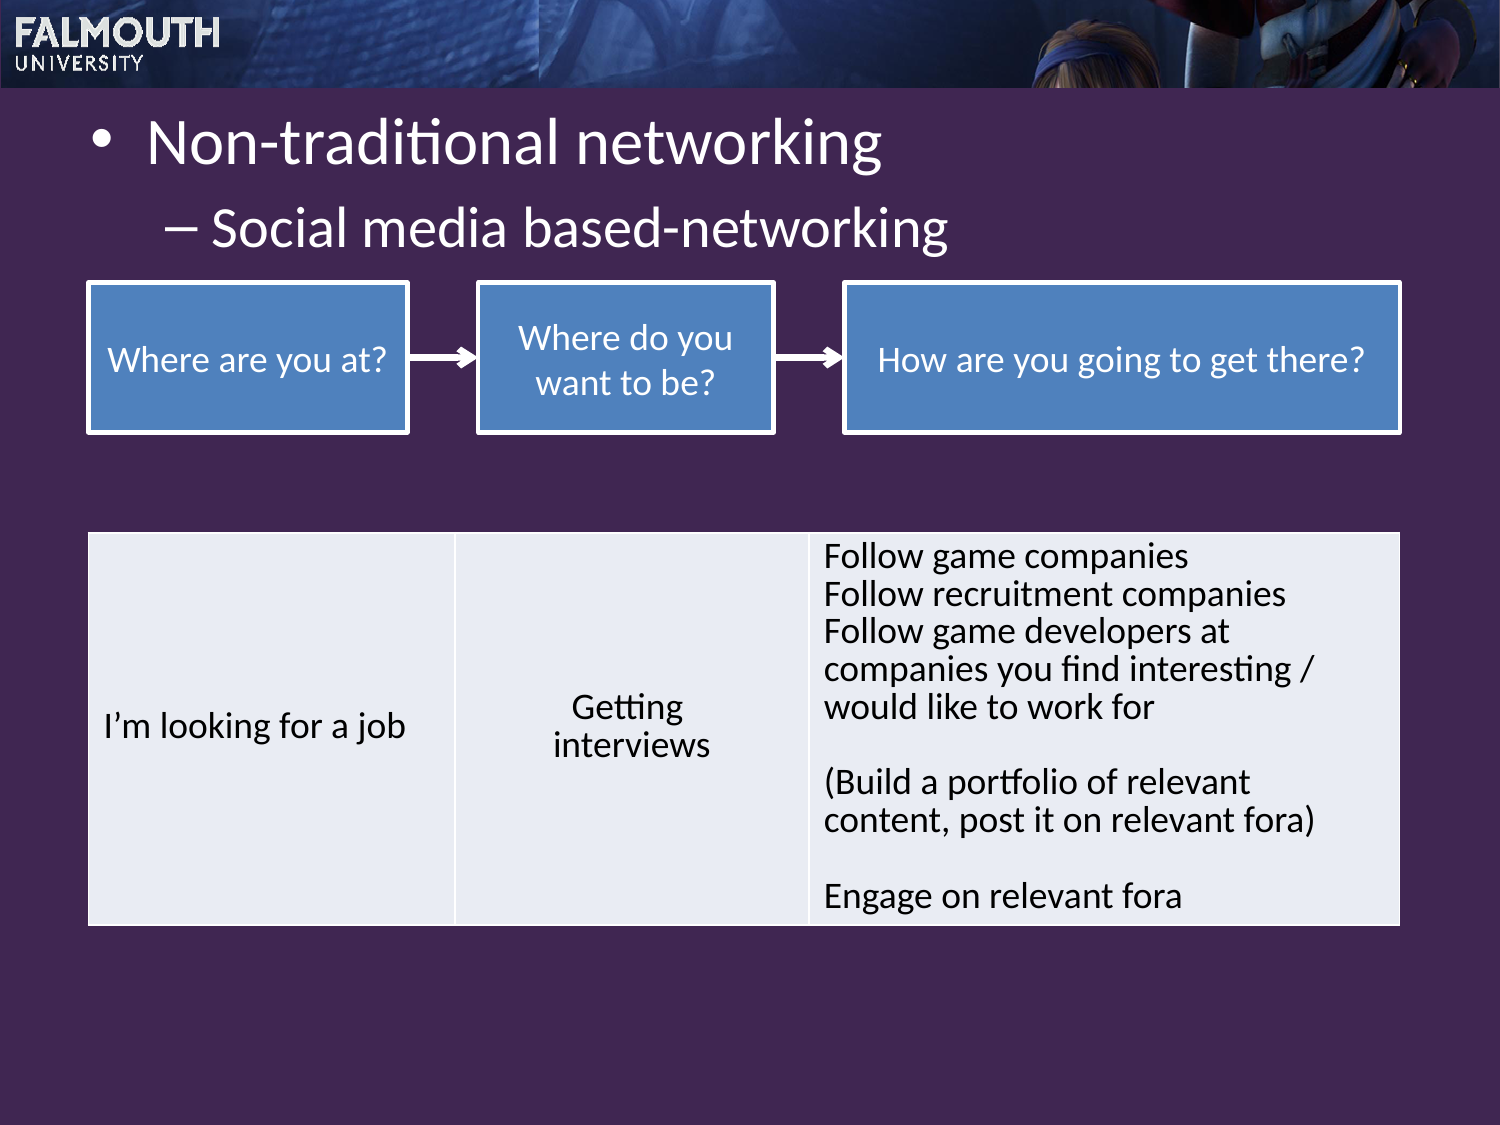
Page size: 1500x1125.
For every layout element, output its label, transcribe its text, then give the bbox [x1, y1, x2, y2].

table_header I’m looking for a job [89, 534, 454, 924]
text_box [88, 282, 1400, 433]
picture [0, 0, 1500, 90]
table_header Getting interviews [456, 534, 808, 924]
table_header Follow game companies Follow recruitment companies Follow game developers at companies you find interesting / would like to work for (Build a portfolio of relevant content, post it on relevant fora) Engage on relevant fora [810, 534, 1399, 924]
list Non-traditional networking Social media based-networking [75, 90, 1425, 1071]
